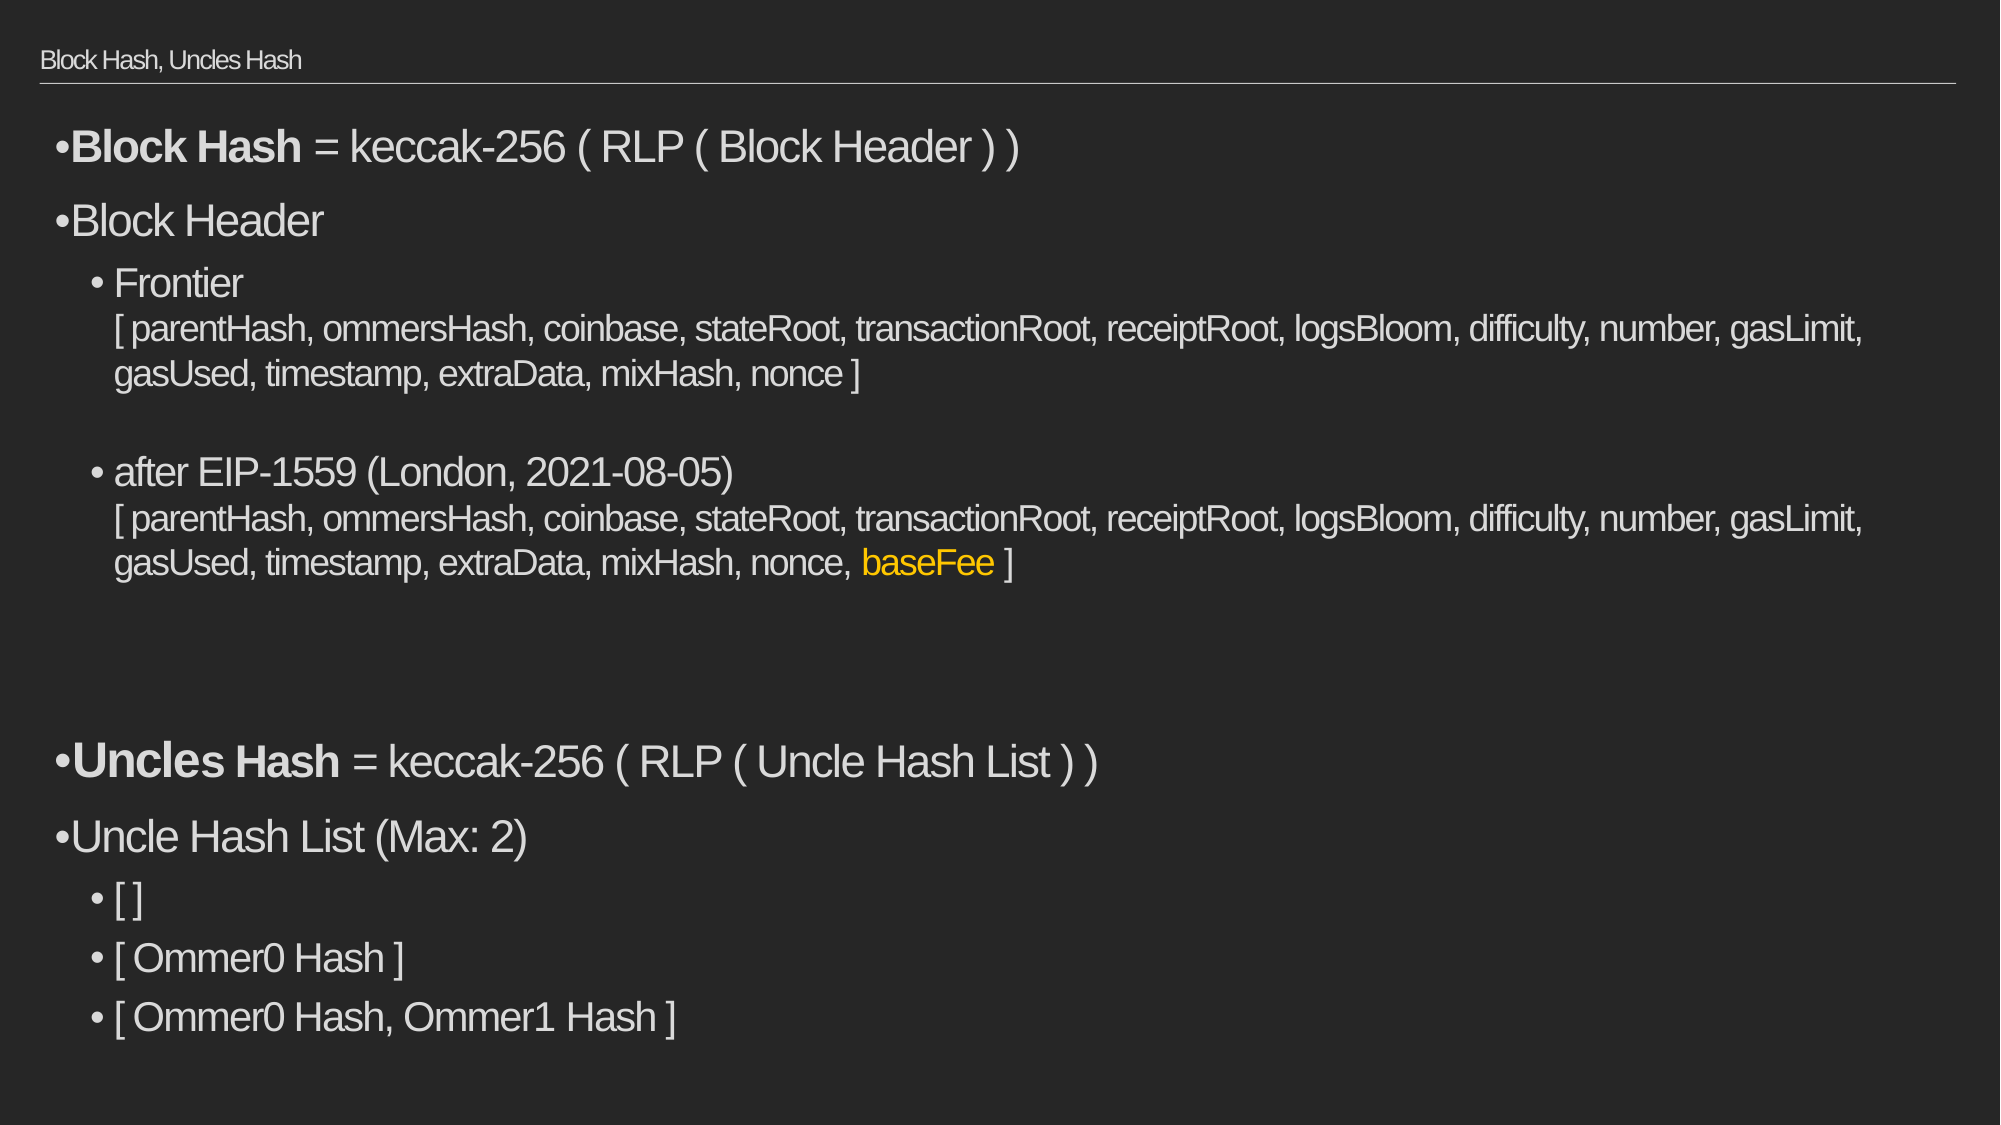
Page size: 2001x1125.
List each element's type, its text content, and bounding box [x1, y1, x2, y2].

title Block Hash, Uncles Hash [39, 31, 1961, 84]
list Block Hash = keccak-256 ( RLP ( Block Header ) ) Block Header Frontier [ parentHash, ommersHash, coinbase, stateRoot, transactionRoot, receiptRoot, logsBloom, difficulty, number, gasLimit, gasUsed, timestamp, extraData, mixHash, nonce ] after EIP-1559 (London, 2021-08-05) [ parentHash, ommersHash, coinbase, stateRoot, transactionRoot, receiptRoot, logsBloom, difficulty, number, gasLimit, gasUsed, timestamp, extraData, mixHash, nonce, baseFee ] Uncles Hash = keccak-256 ( RLP ( Uncle Hash List ) ) Uncle Hash List (Max: 2) [ ] [ Ommer0 Hash ] [ Ommer0 Hash, Ommer1 Hash ] [39, 110, 1957, 1106]
